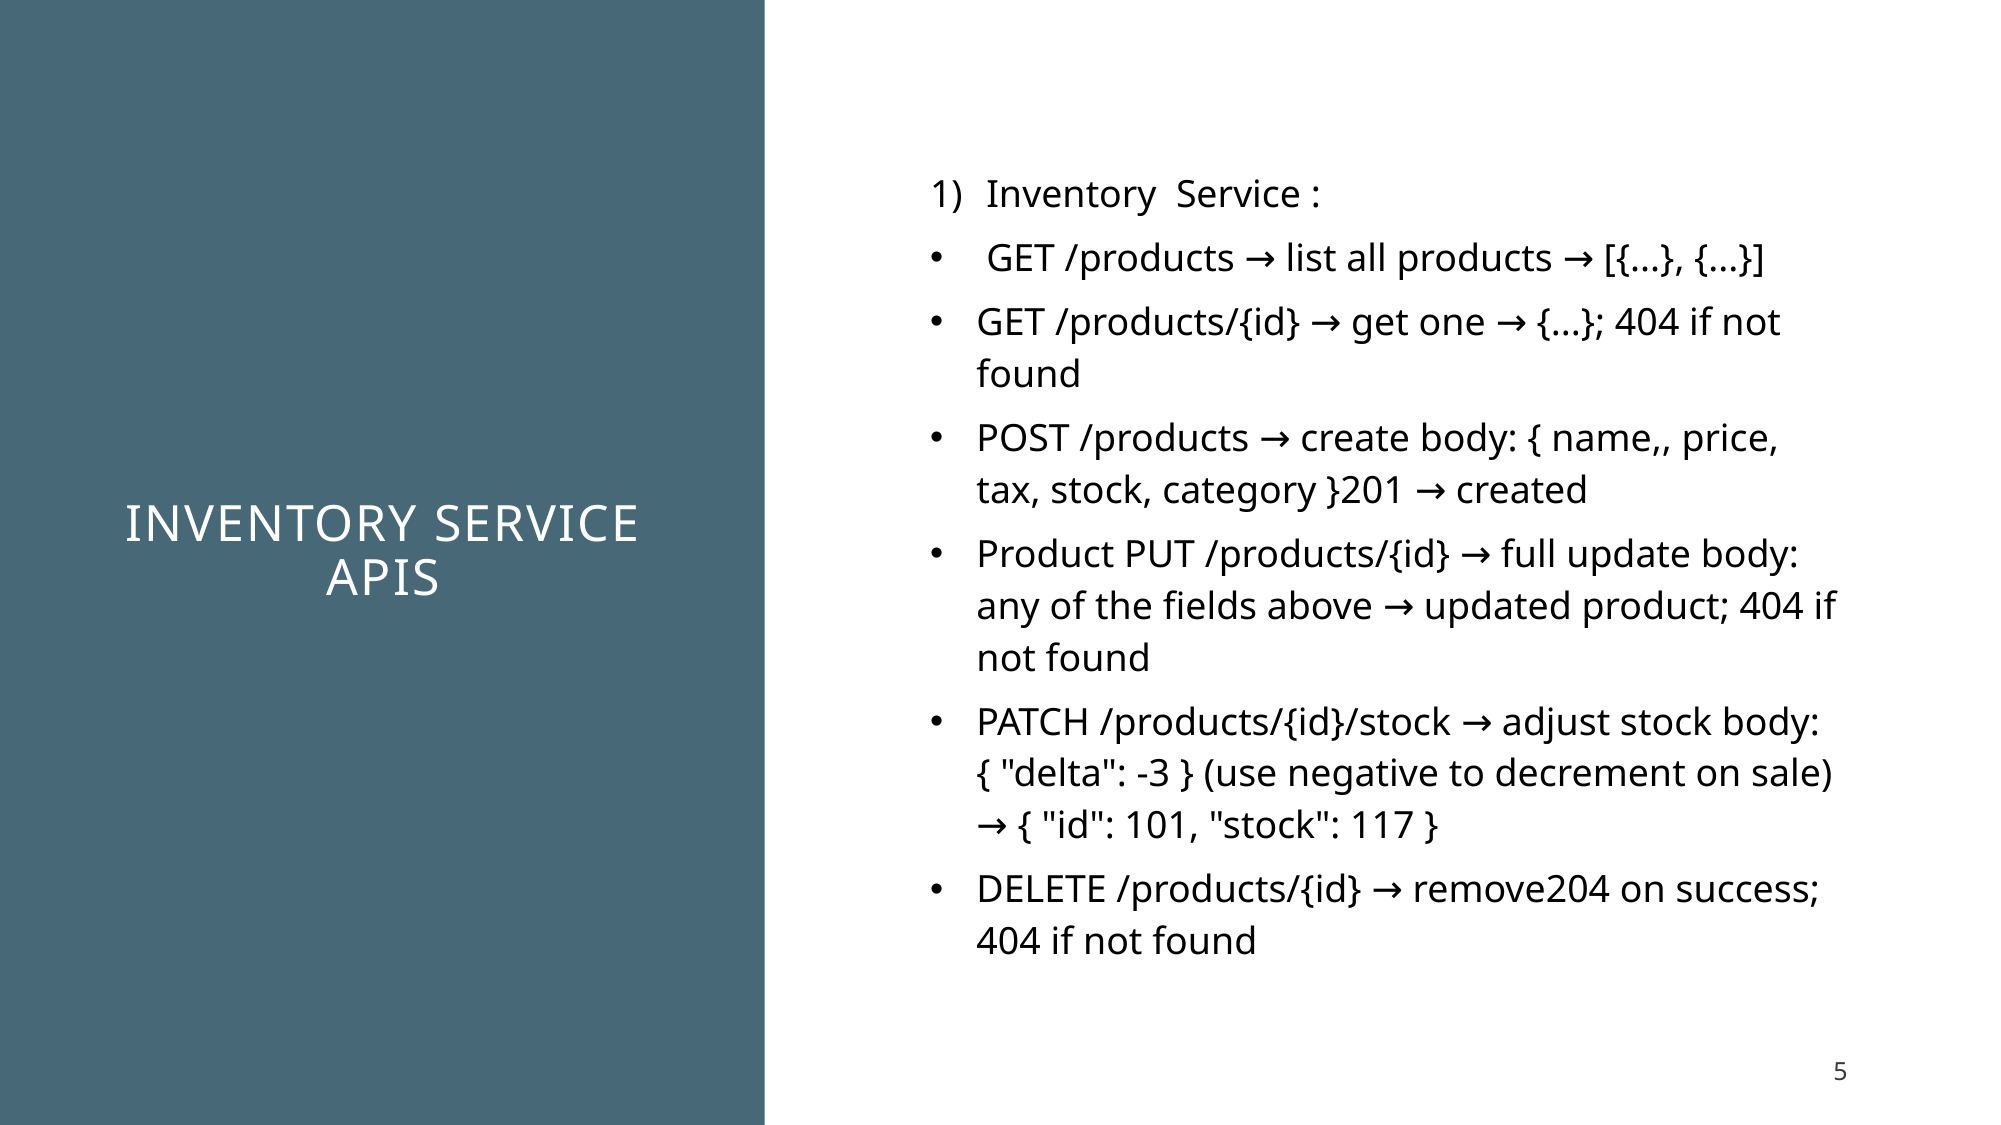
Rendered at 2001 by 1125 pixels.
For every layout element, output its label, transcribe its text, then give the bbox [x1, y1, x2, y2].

slide_number 5 [1412, 1042, 1863, 1103]
list Inventory Service : GET /products → list all products → [{...}, {...}] GET /products/{id} → get one → {...}; 404 if not found POST /products → create body: { name,, price, tax, stock, category }201 → created Product PUT /products/{id} → full update body: any of the fields above → updated product; 404 if not found PATCH /products/{id}/stock → adjust stock body: { "delta": -3 } (use negative to decrement on sale) → { "id": 101, "stock": 117 } DELETE /products/{id} → remove204 on success; 404 if not found [915, 132, 1853, 993]
title INVENTORY SERVICE APIS [102, 130, 665, 974]
